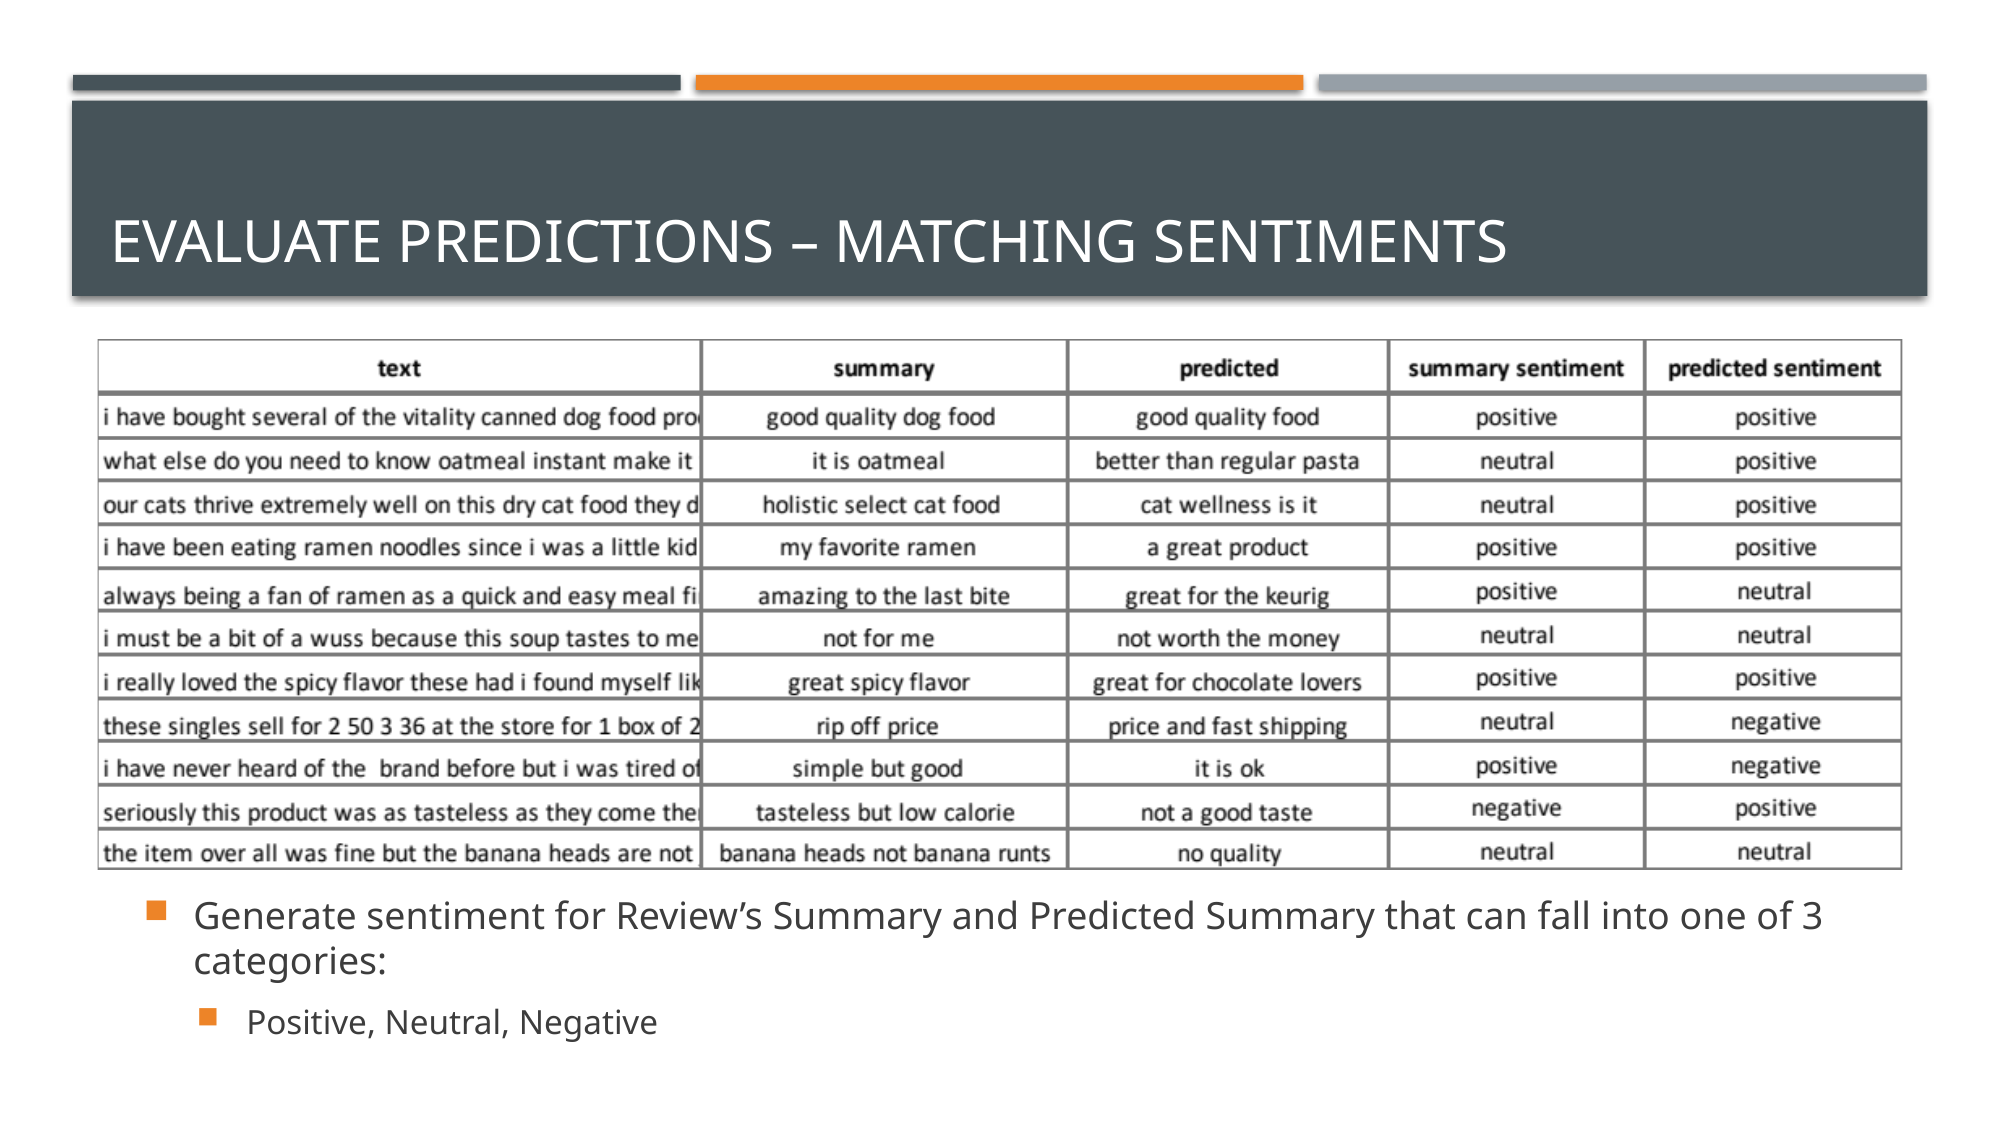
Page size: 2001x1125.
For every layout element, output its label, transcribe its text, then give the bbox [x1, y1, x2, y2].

picture [97, 338, 1903, 871]
list Generate sentiment for Review’s Summary and Predicted Summary that can fall into one of 3 categories: Positive, Neutral, Negative [128, 883, 1872, 1050]
title Evaluate predictions – matching sentiments [95, 115, 1905, 282]
